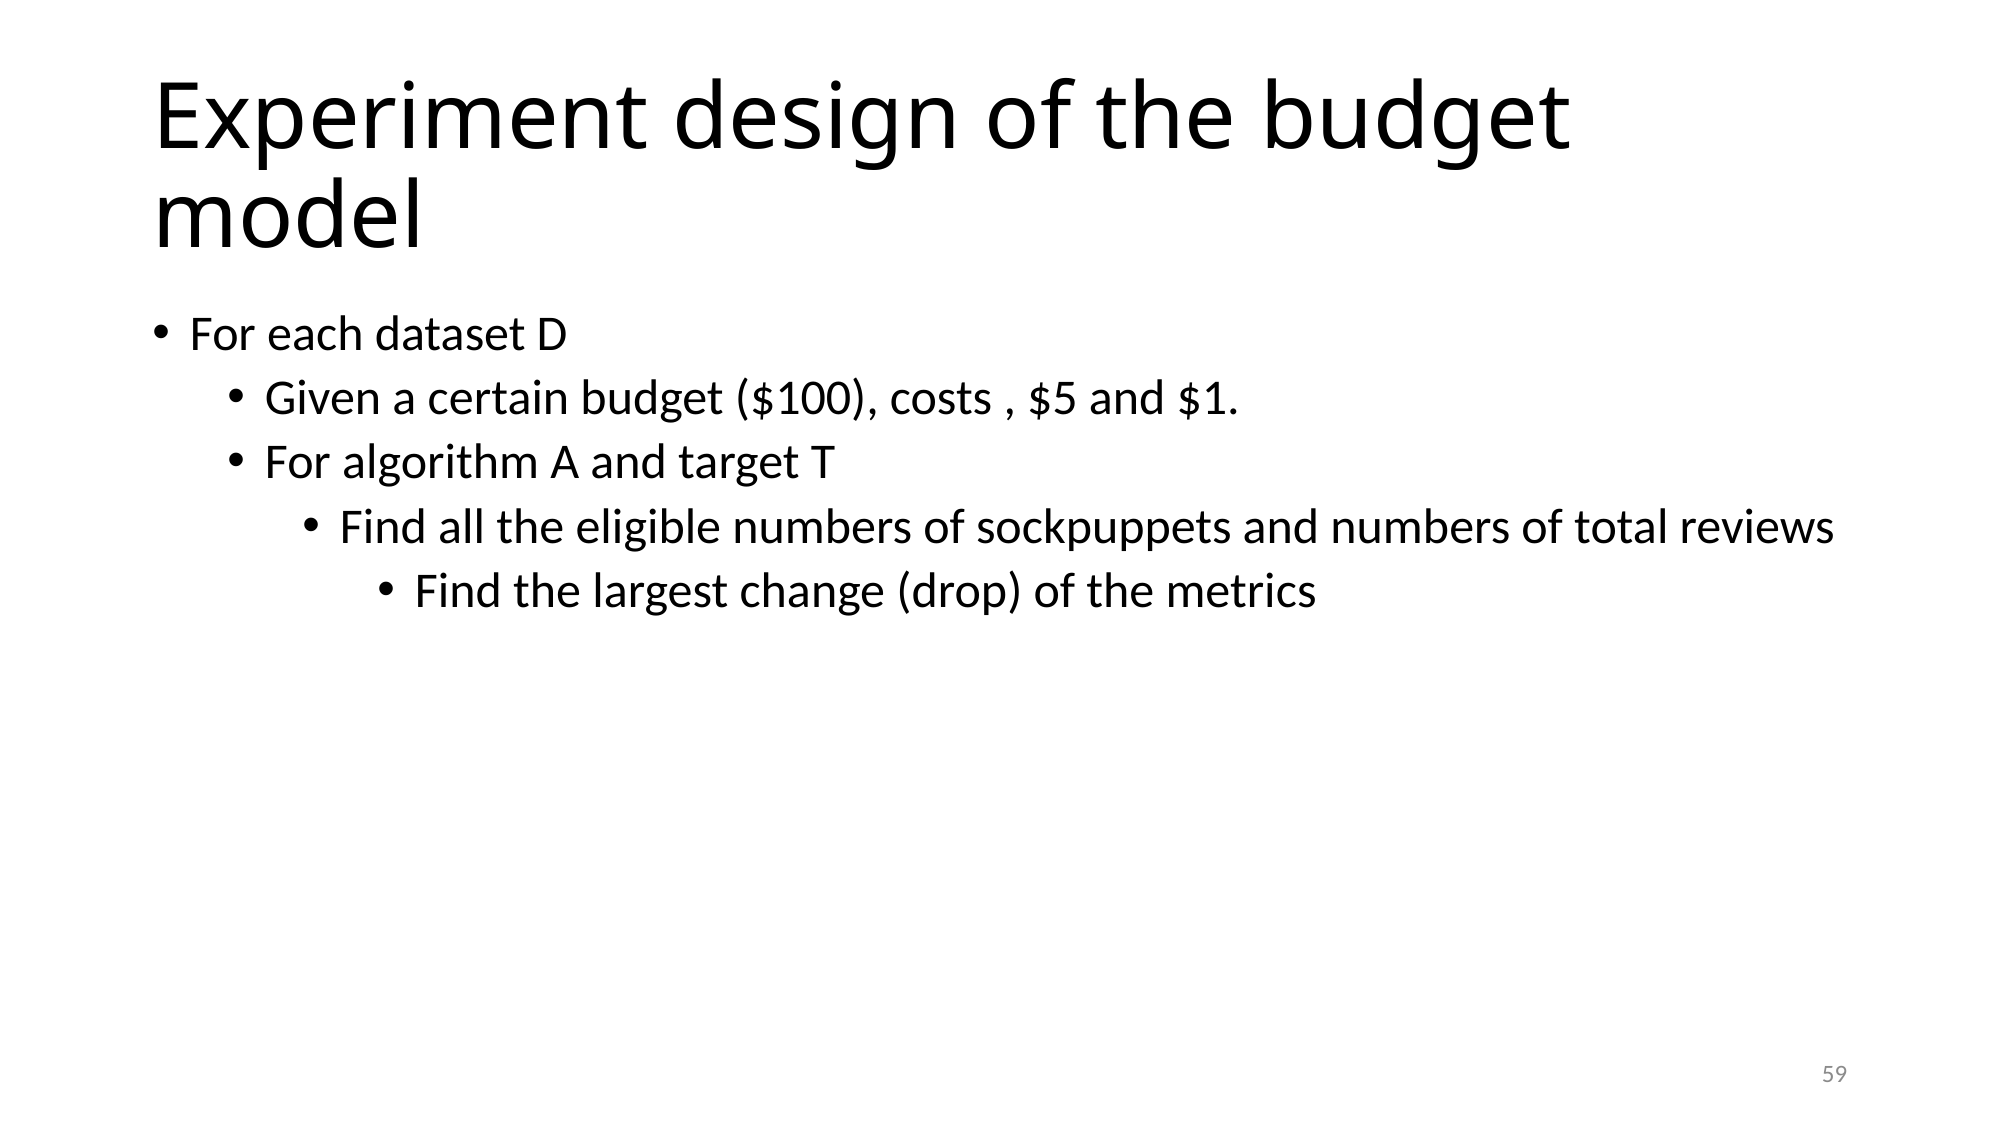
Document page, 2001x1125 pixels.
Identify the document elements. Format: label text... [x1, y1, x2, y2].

title Experiment design of the budget model [137, 59, 1863, 278]
slide_number 59 [1412, 1042, 1863, 1103]
